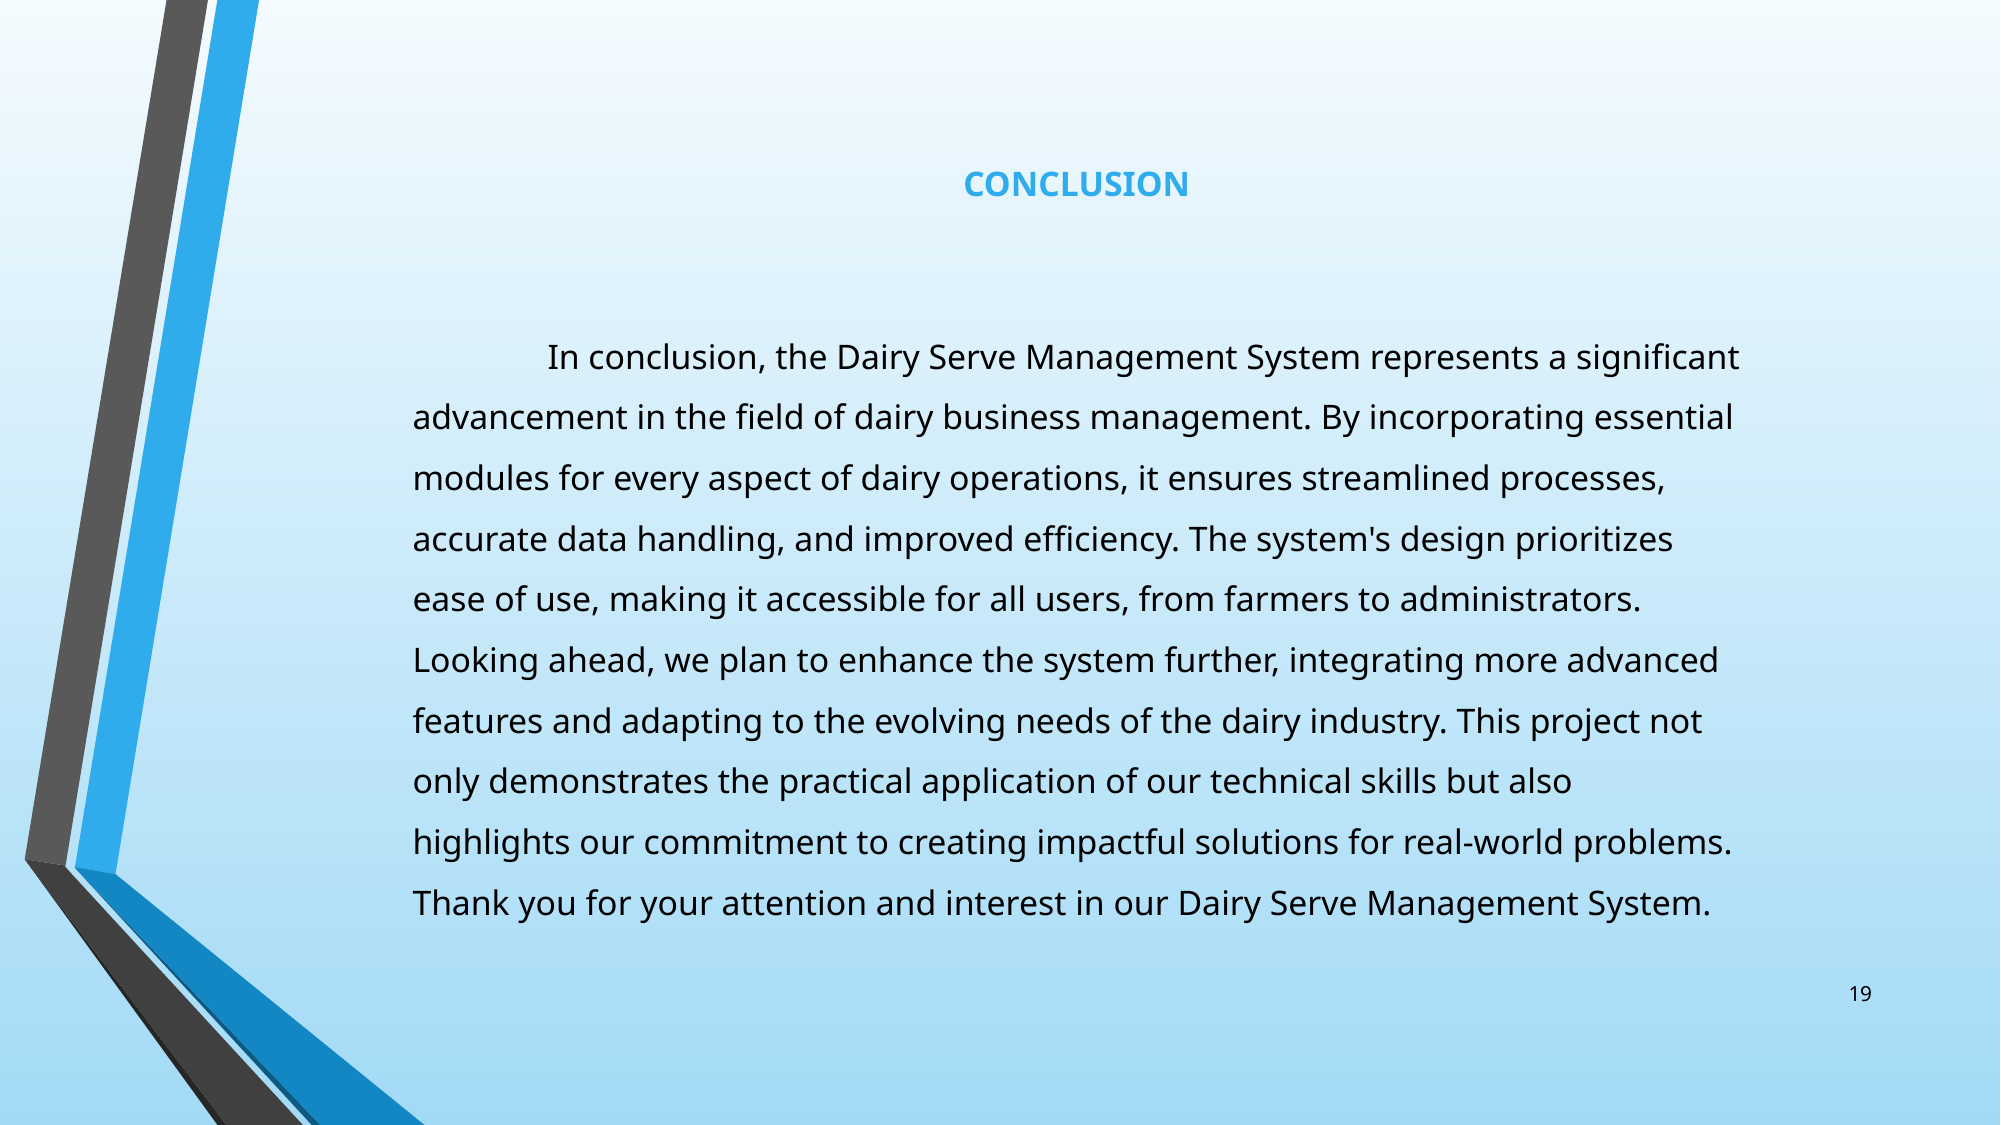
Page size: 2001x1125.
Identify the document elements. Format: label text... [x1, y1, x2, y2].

list CONCLUSION In conclusion, the Dairy Serve Management System represents a significant advancement in the field of dairy business management. By incorporating essential modules for every aspect of dairy operations, it ensures streamlined processes, accurate data handling, and improved efficiency. The system's design prioritizes ease of use, making it accessible for all users, from farmers to administrators. Looking ahead, we plan to enhance the system further, integrating more advanced features and adapting to the evolving needs of the dairy industry. This project not only demonstrates the practical application of our technical skills but also highlights our commitment to creating impactful solutions for real-world problems. Thank you for your attention and interest in our Dairy Serve Management System. [397, 113, 1756, 952]
slide_number 19 [1796, 965, 1887, 1025]
